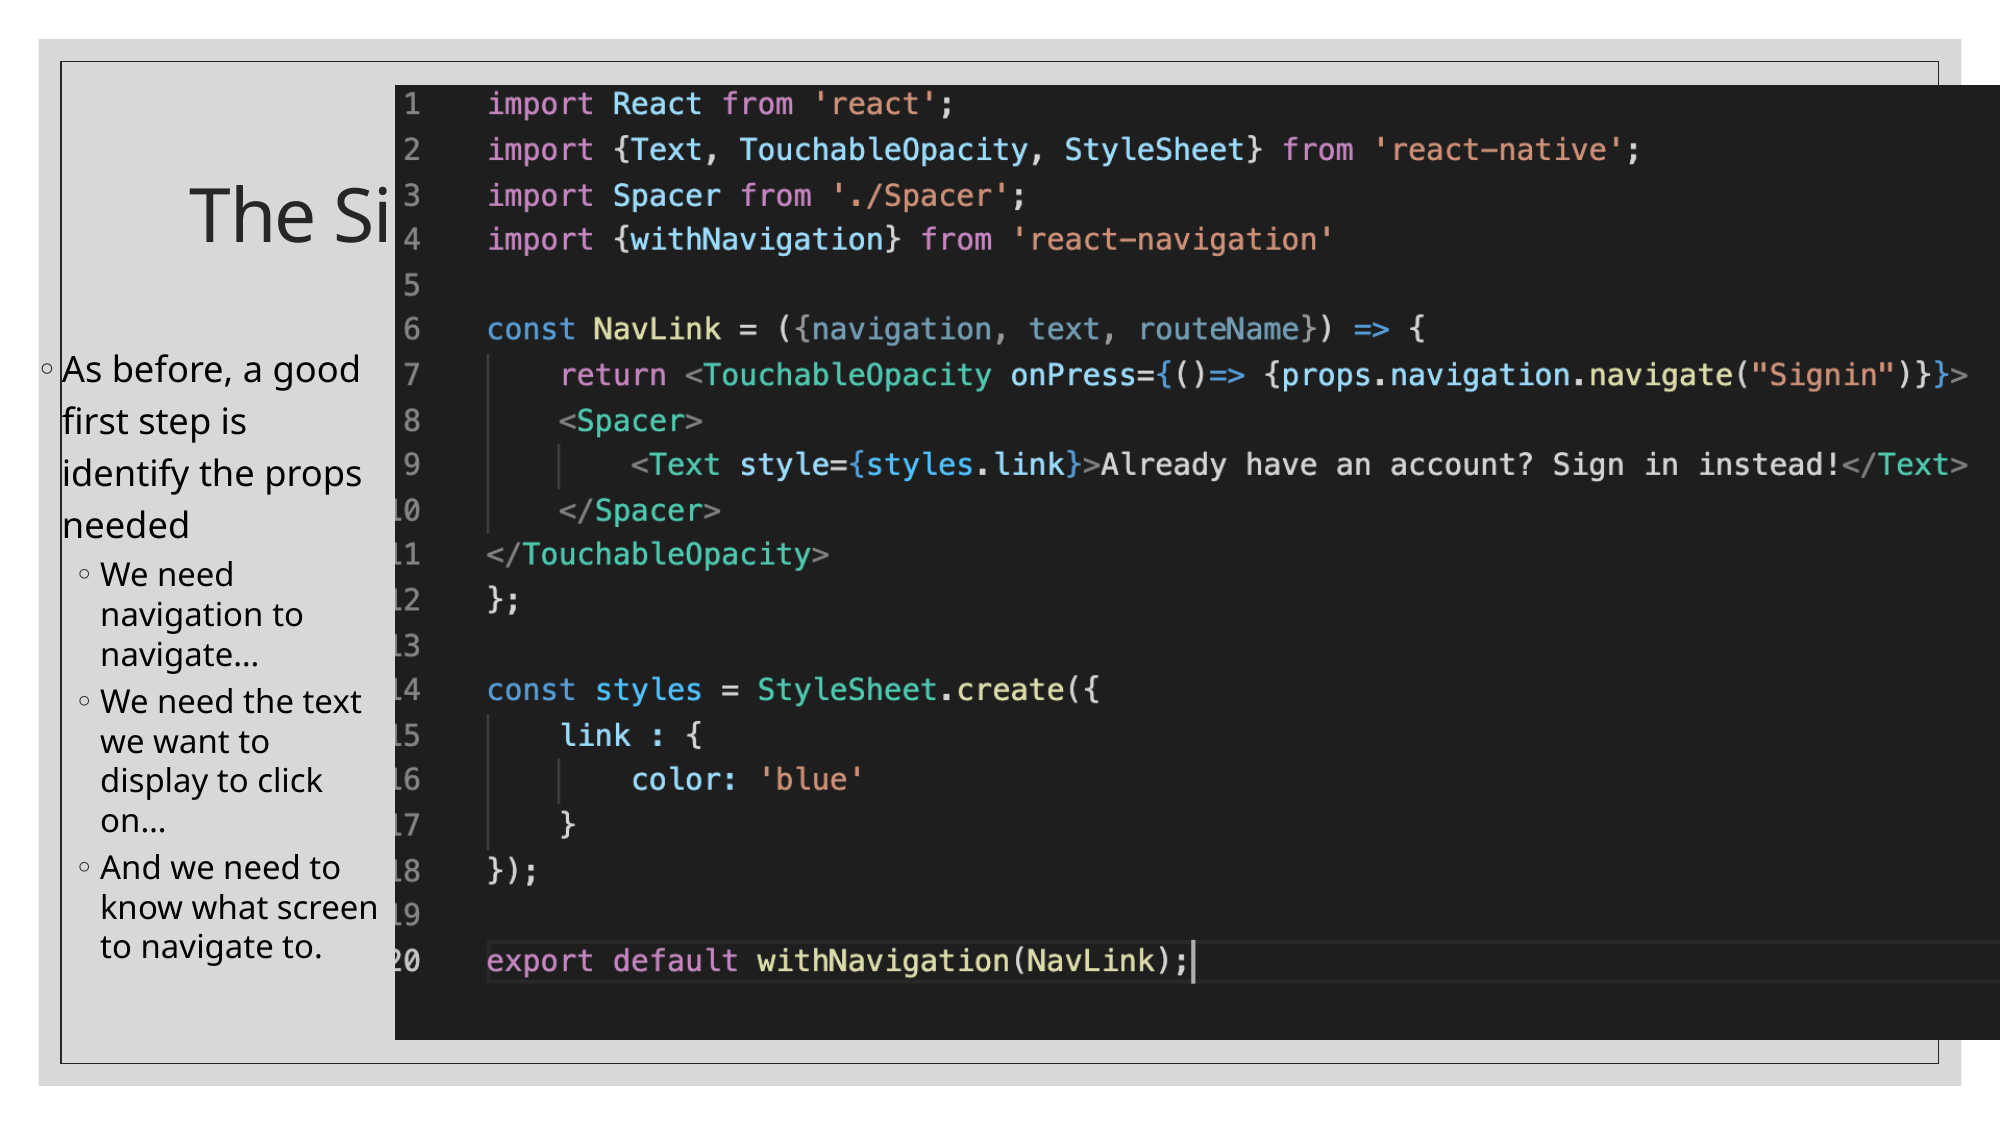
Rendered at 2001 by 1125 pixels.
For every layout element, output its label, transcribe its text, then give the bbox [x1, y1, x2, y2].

title The Signin Screen [174, 105, 389, 330]
picture [395, 85, 2000, 1040]
list As before, a good first step is identify the props needed We need navigation to navigate… We need the text we want to display to click on… And we need to know what screen to navigate to. [21, 330, 389, 1013]
